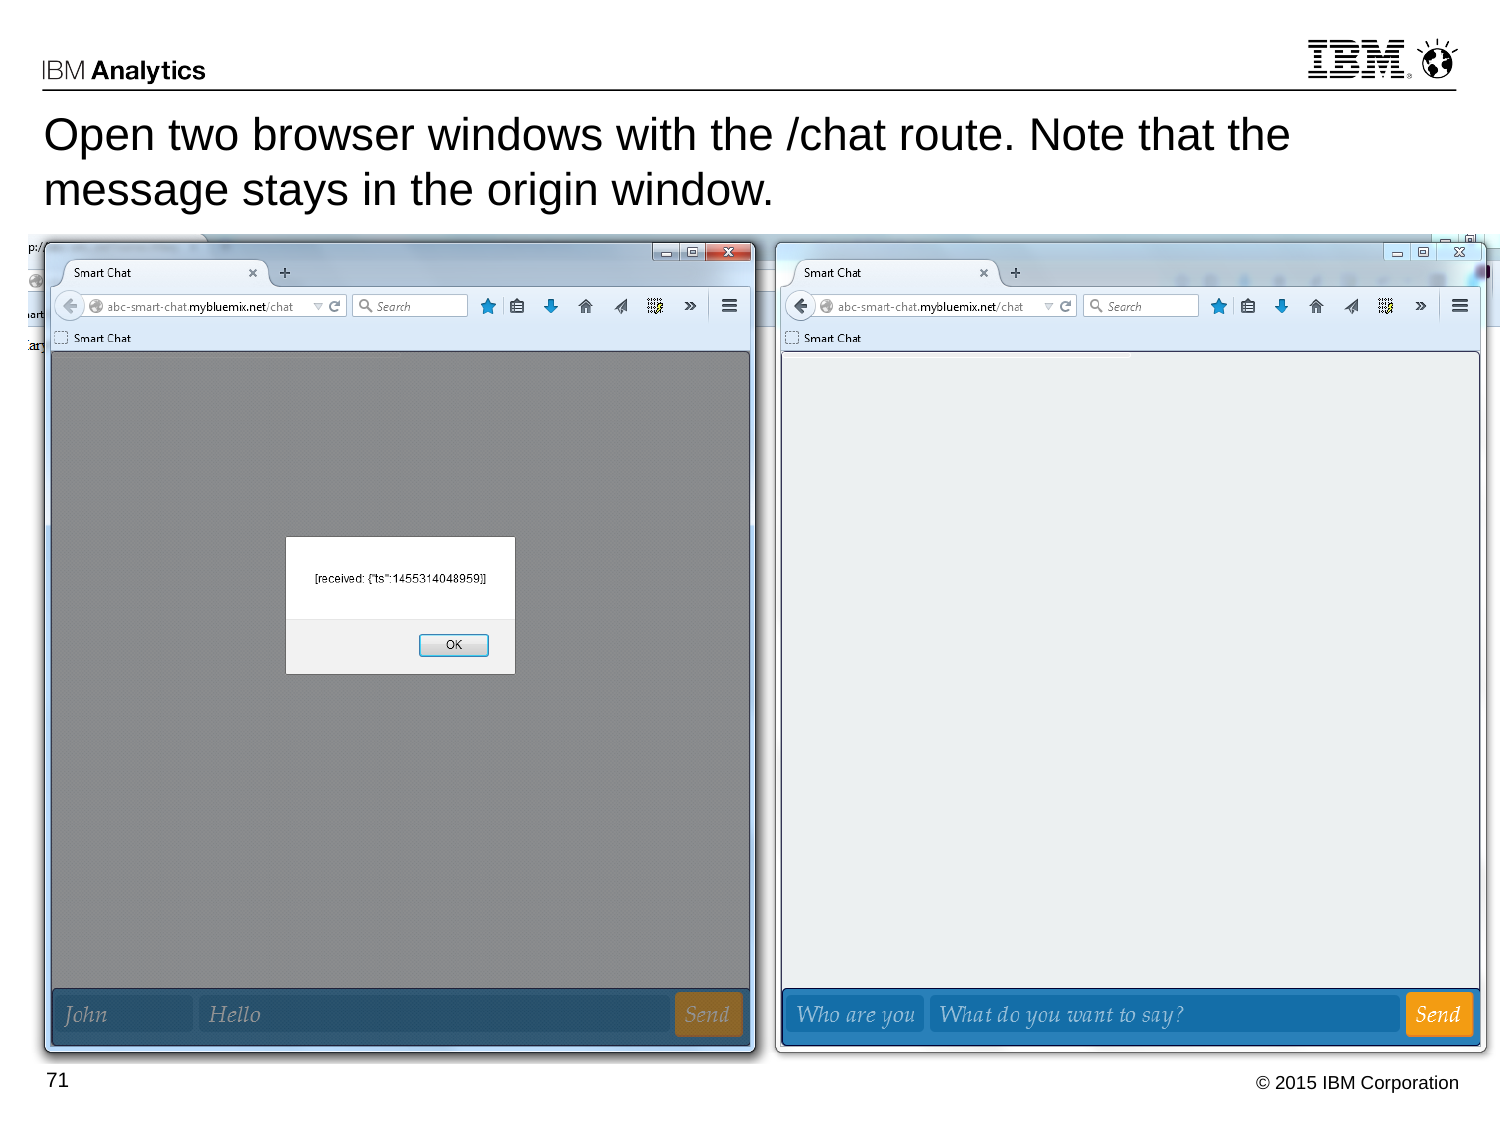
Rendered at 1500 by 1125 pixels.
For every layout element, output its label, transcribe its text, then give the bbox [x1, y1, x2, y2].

picture [24, 42, 224, 99]
title Open two browser windows with the /chat route. Note that the message stays in the origin window. [43, 97, 1446, 232]
picture [1294, 24, 1469, 91]
picture [28, 234, 1500, 1065]
